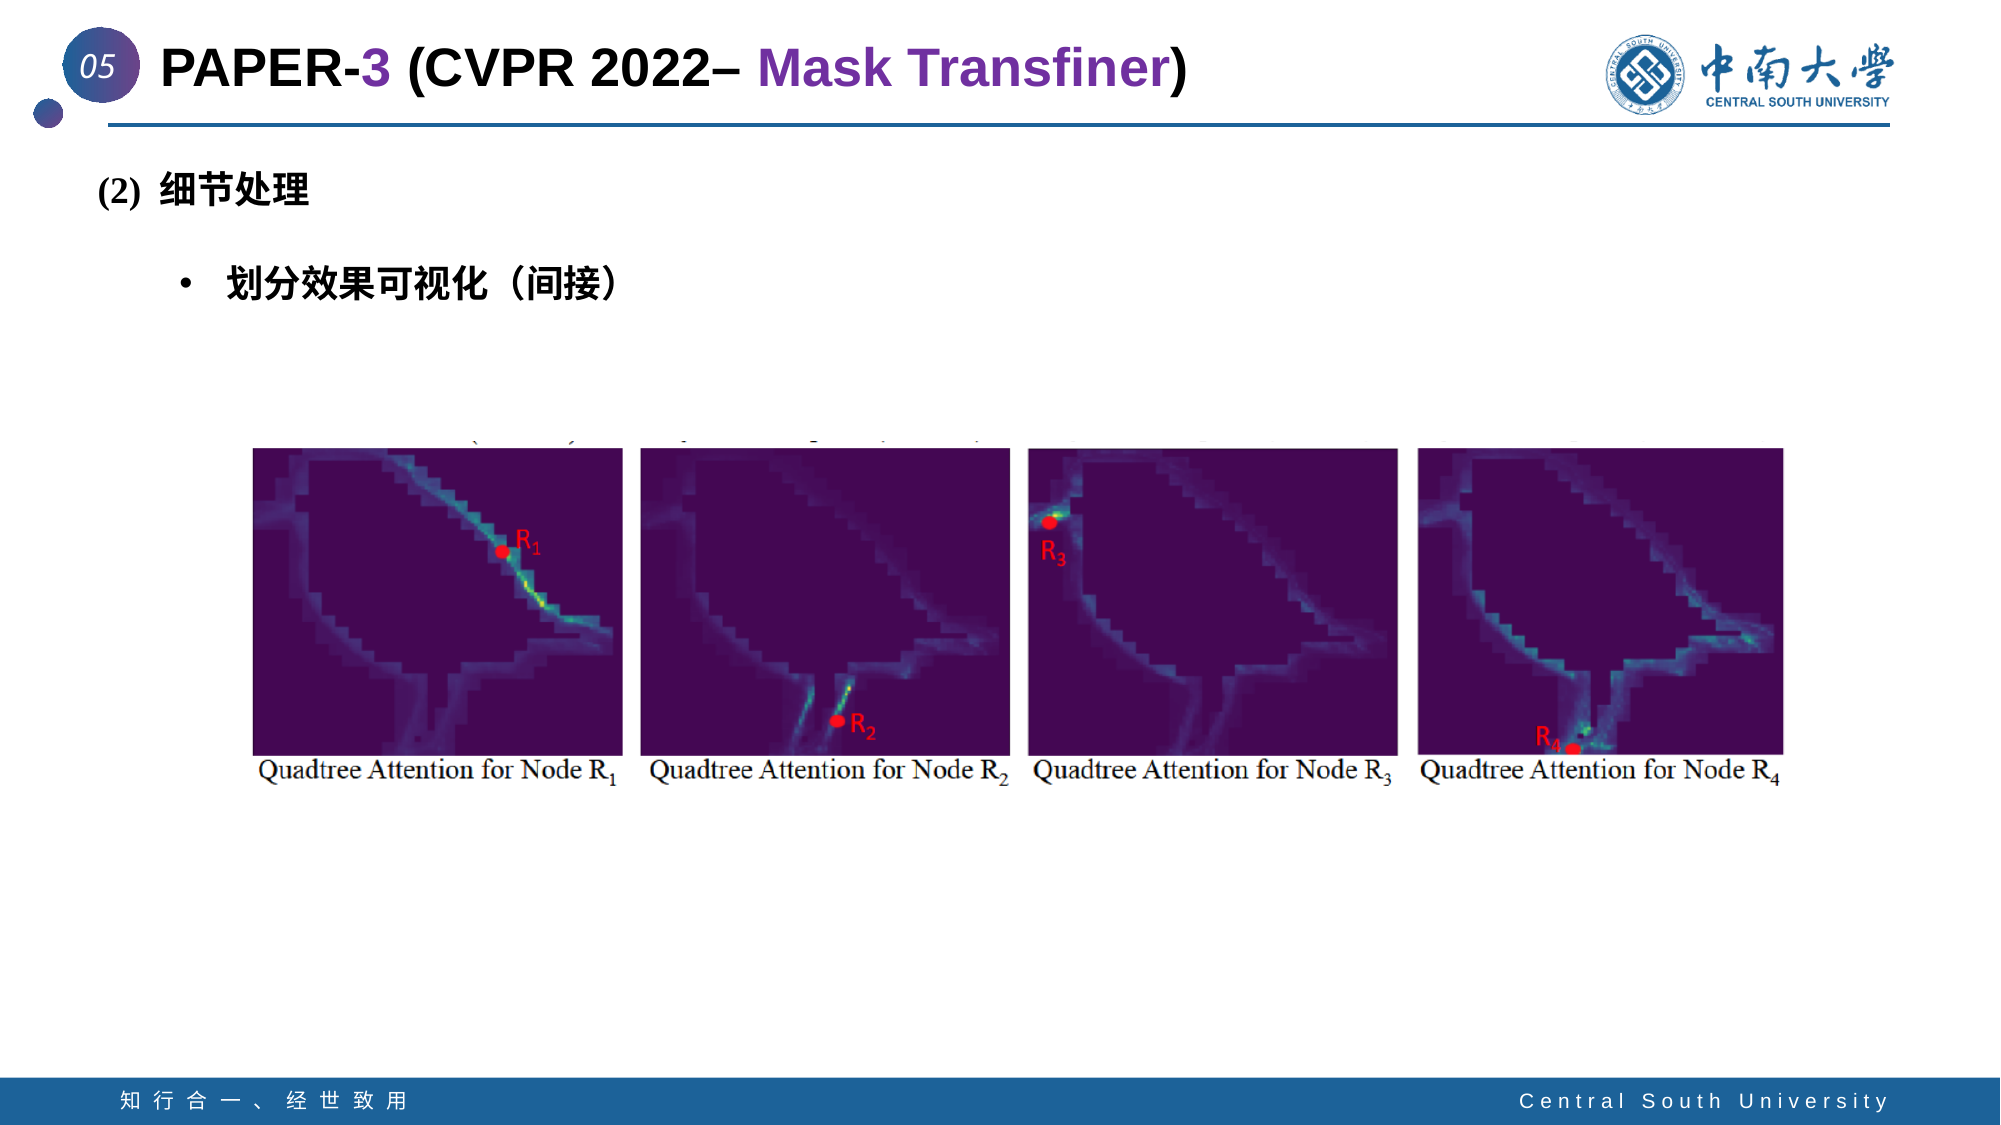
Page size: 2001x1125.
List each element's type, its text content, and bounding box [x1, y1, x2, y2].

text_box (2) 细节处理 [82, 158, 325, 219]
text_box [33, 26, 153, 128]
picture [240, 441, 1799, 794]
text_box 划分效果可视化（间接） [164, 252, 654, 313]
text_box Central South University [1504, 1080, 1902, 1120]
text_box [0, 1077, 2000, 1125]
picture [1595, 28, 1907, 121]
text_box 知行合一、经世致用 [105, 1080, 423, 1120]
text_box PAPER-3 (CVPR 2022– Mask Transfiner) [160, 26, 1354, 106]
